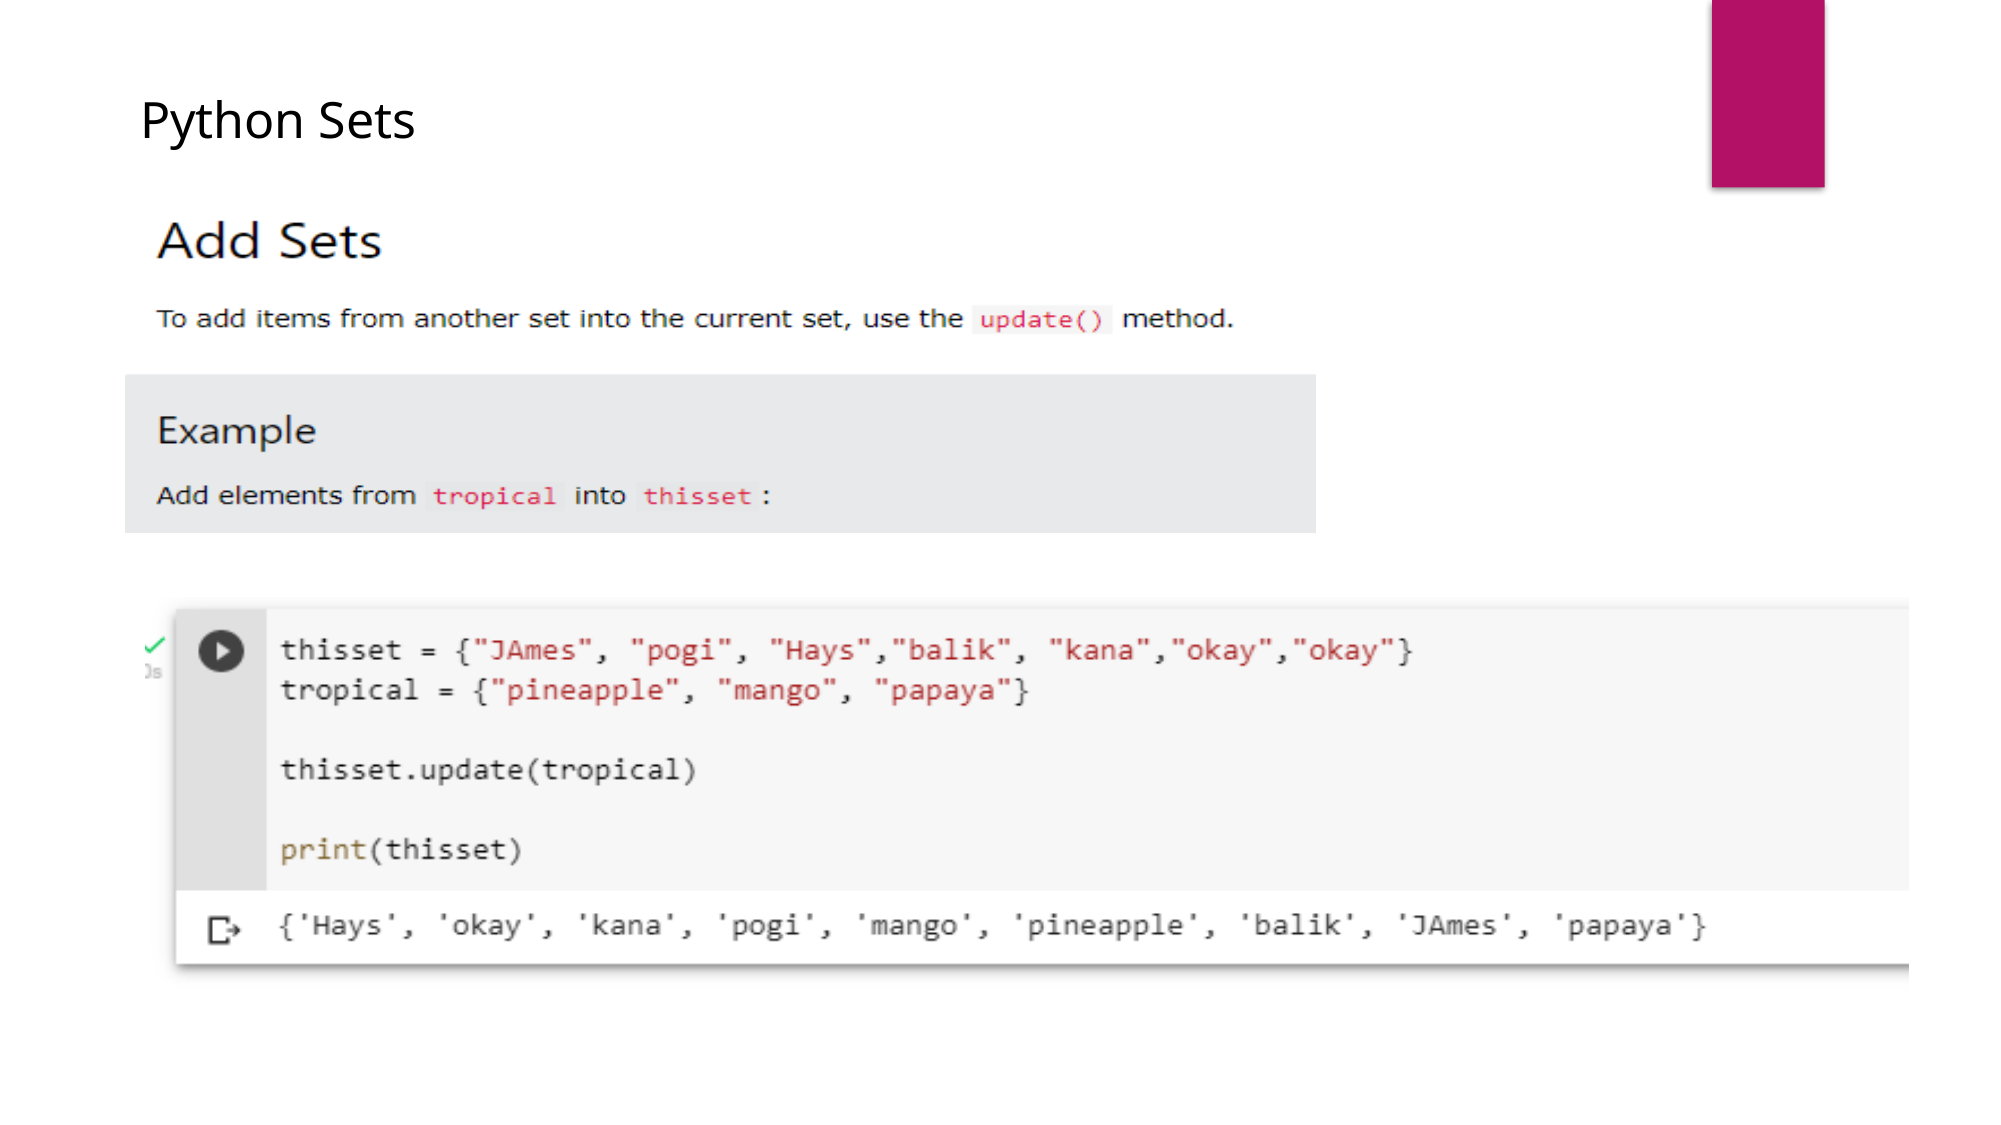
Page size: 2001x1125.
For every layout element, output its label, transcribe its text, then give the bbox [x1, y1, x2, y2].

text_box Python Sets [125, 81, 968, 156]
picture [124, 185, 1316, 533]
picture [145, 597, 1909, 996]
